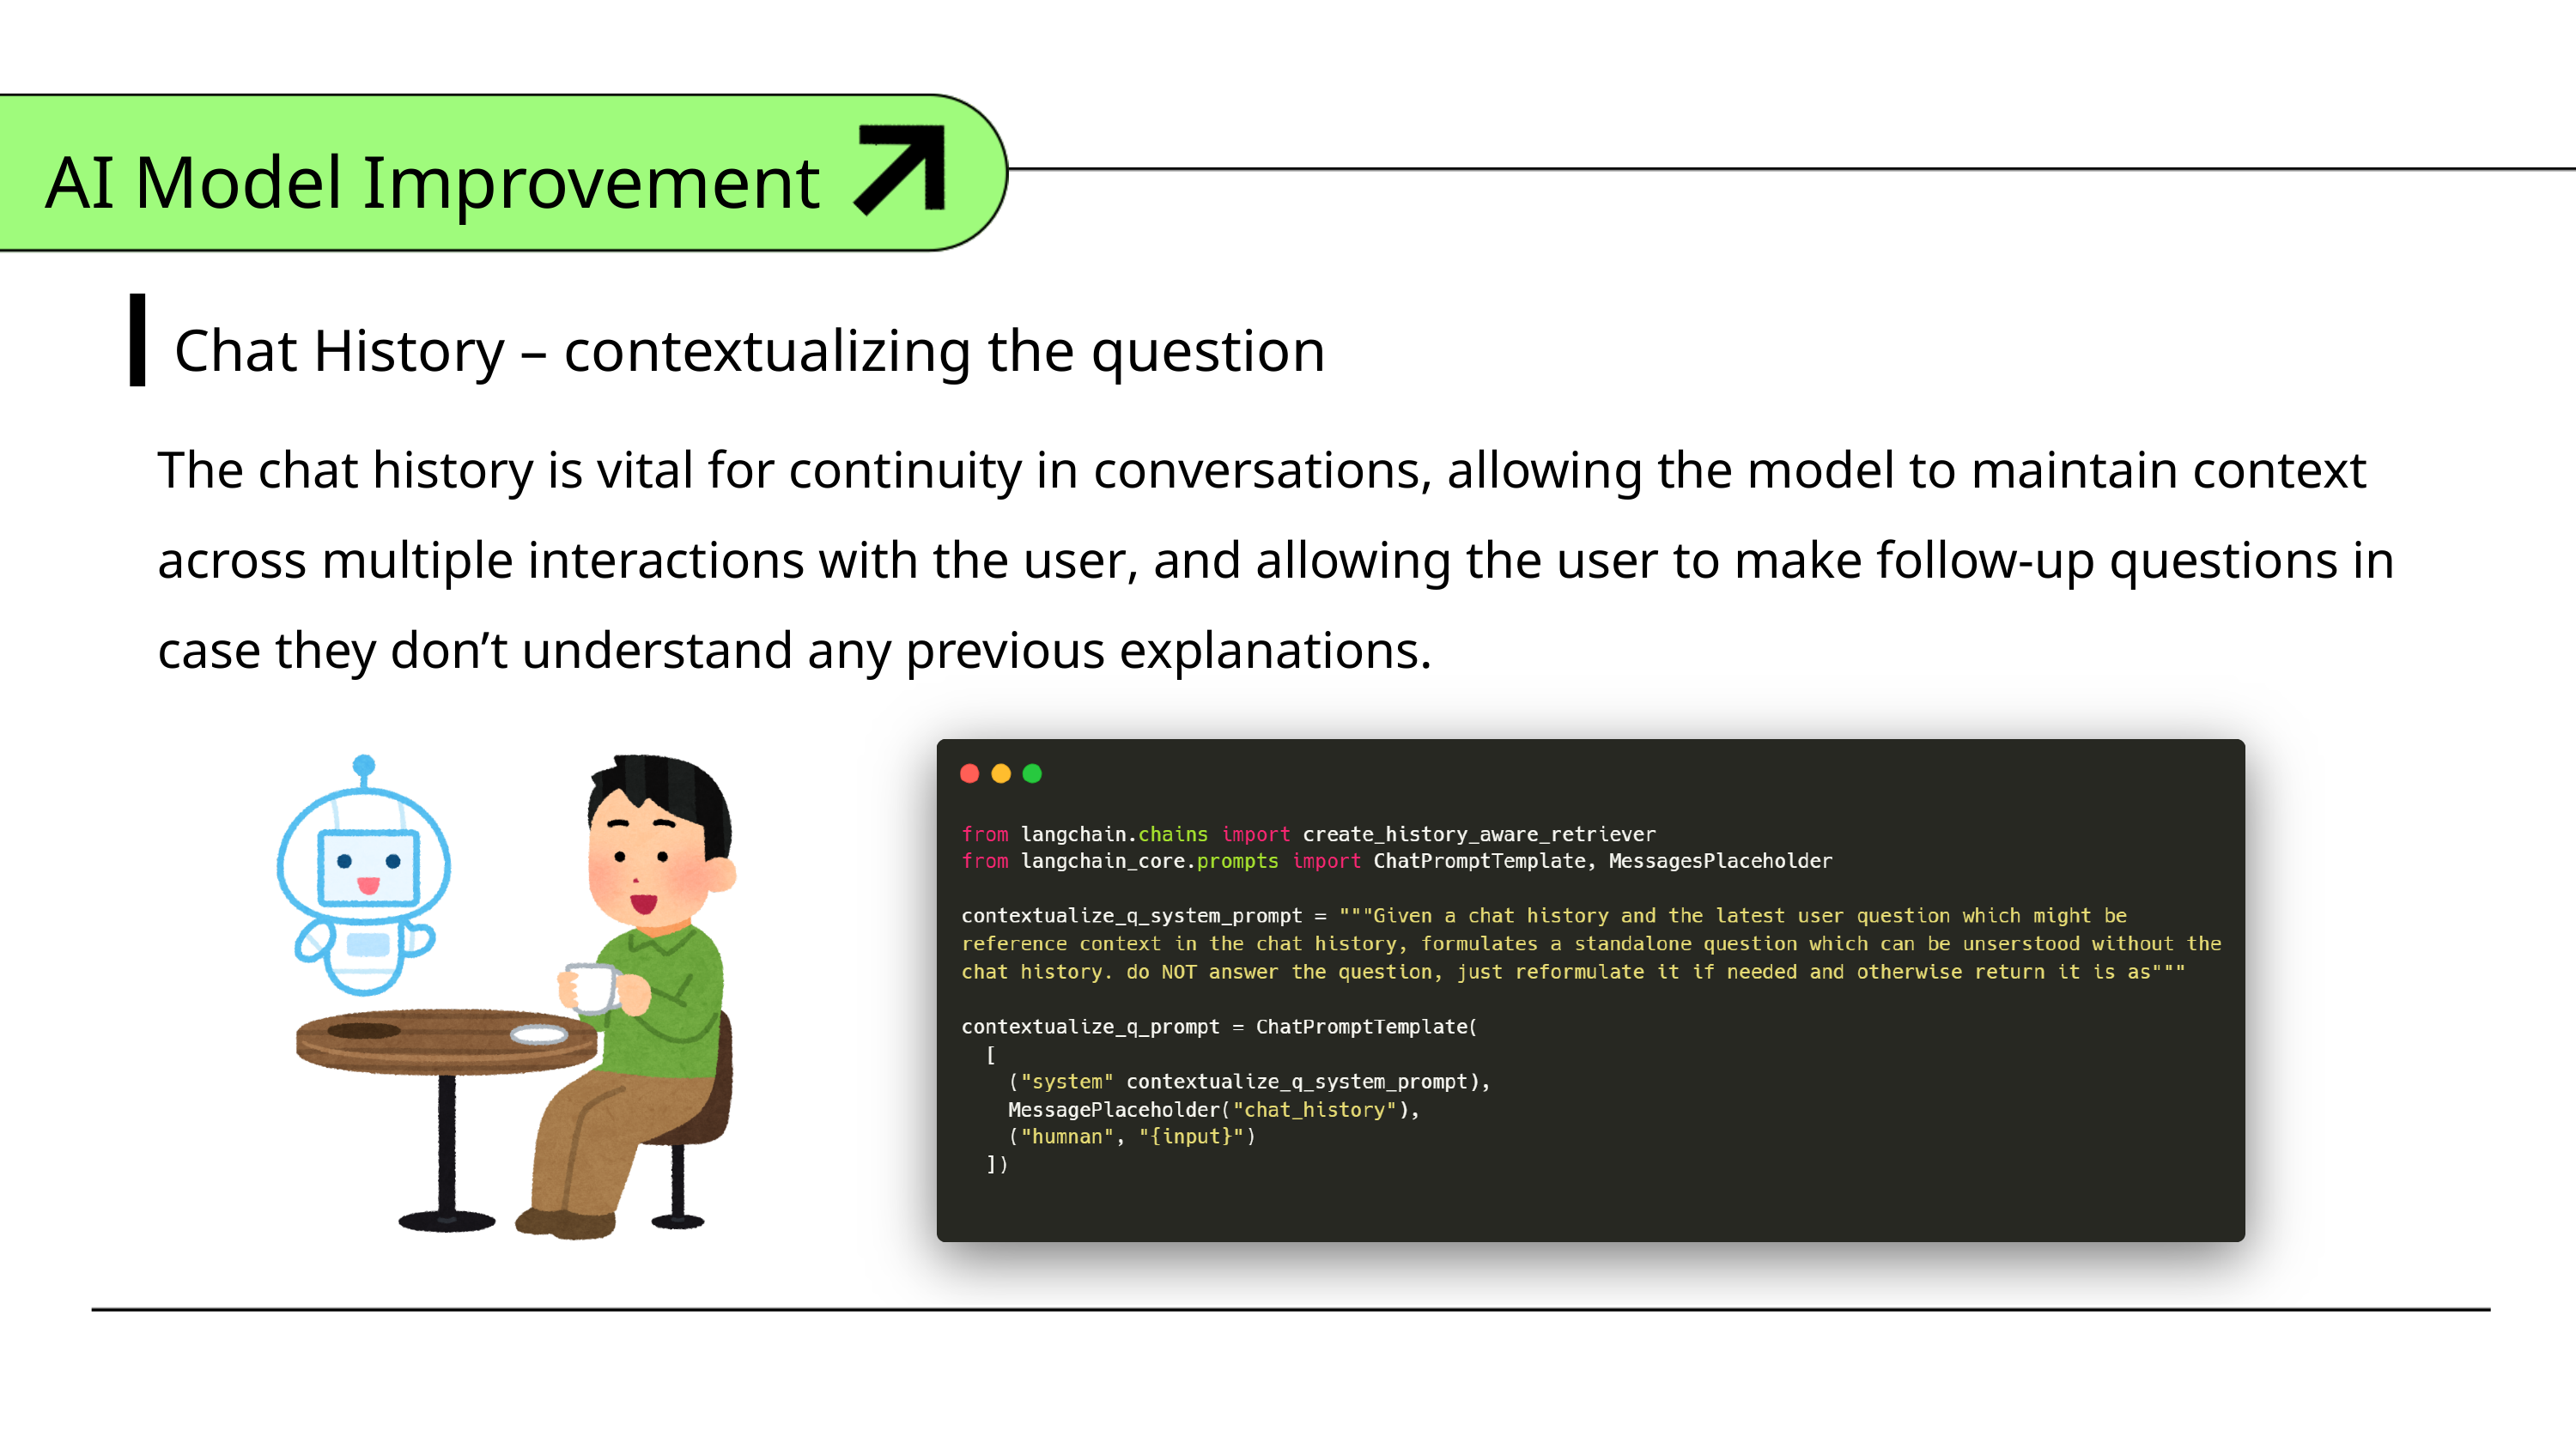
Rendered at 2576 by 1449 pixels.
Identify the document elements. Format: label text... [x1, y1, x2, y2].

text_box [248, 673, 2328, 1305]
text_box The chat history is vital for continuity in conversations, allowing the model to maintain context across multiple interactions with the user, and allowing the user to make follow-up questions in case they don’t understand any previous explanations. [145, 401, 2490, 685]
picture [90, 1307, 2491, 1312]
text_box [128, 292, 147, 388]
picture [0, 84, 2576, 253]
text_box Chat History – contextualizing the question [161, 273, 1364, 390]
